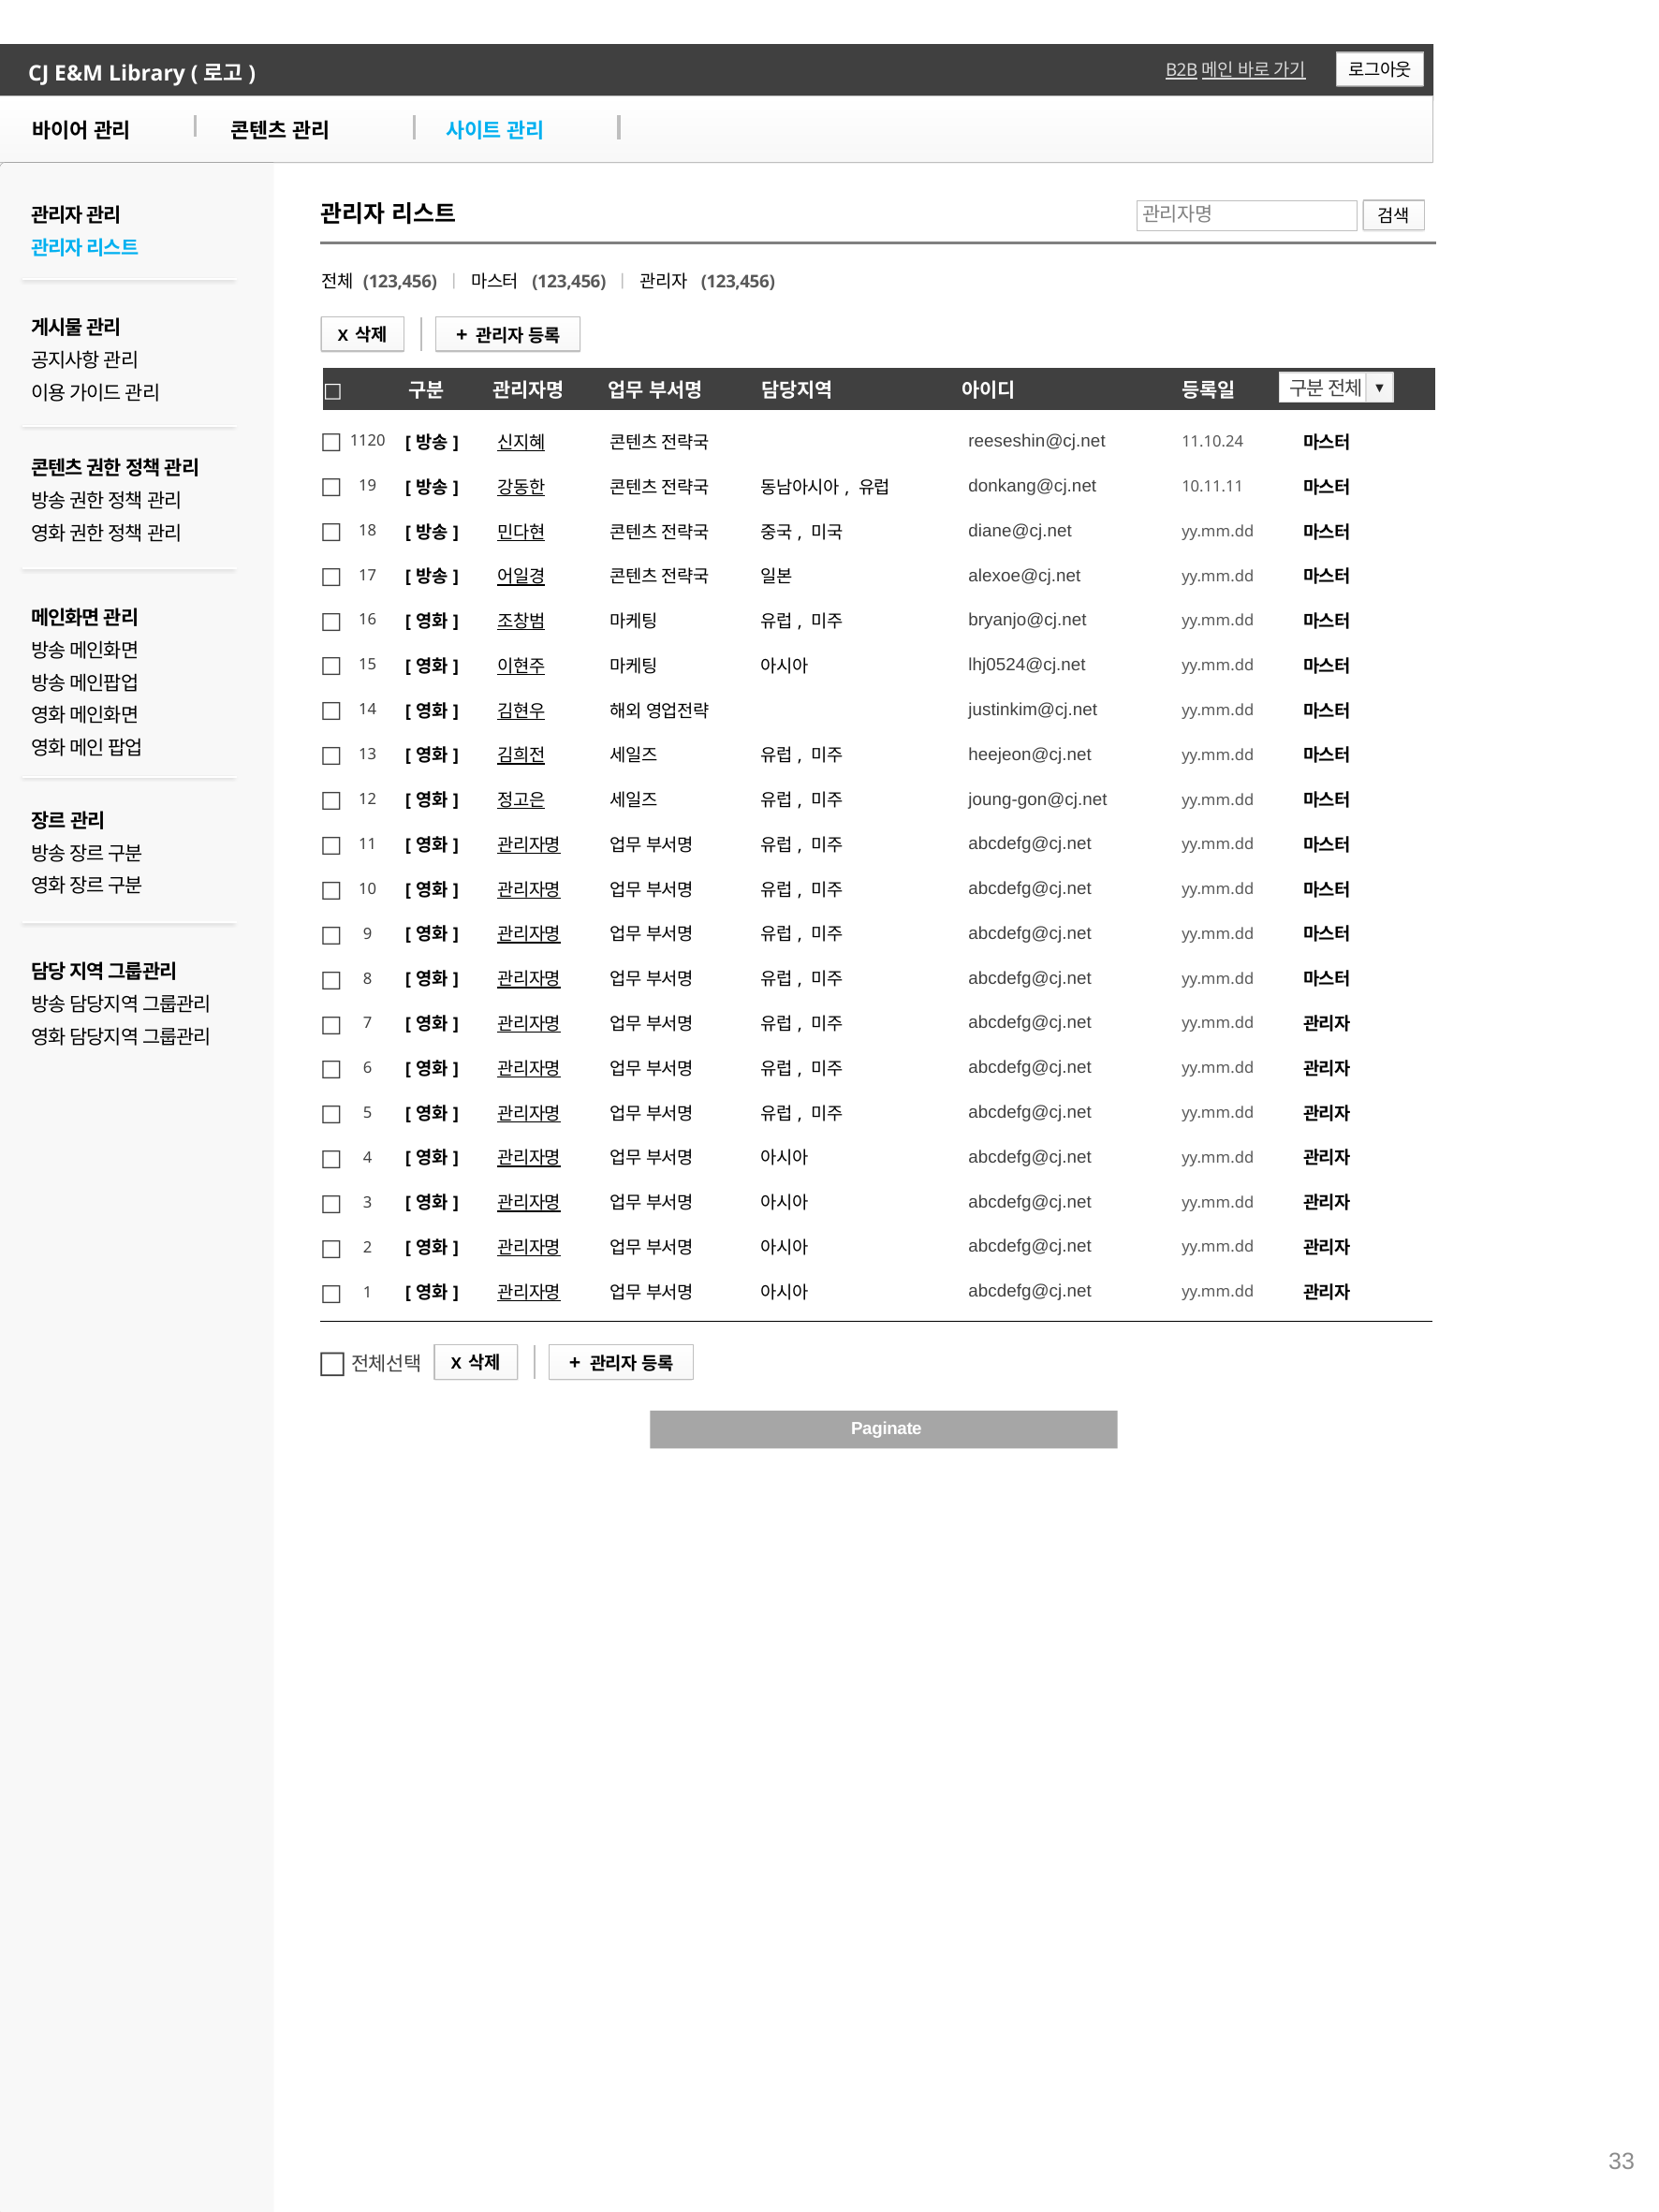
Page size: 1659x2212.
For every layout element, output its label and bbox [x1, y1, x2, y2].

slide_number [1526, 2133, 1658, 2187]
table_cell [320, 462, 393, 1314]
text_box [322, 263, 923, 299]
table_header [405, 418, 1413, 463]
table_cell [405, 463, 1413, 1313]
text_box [648, 1409, 1120, 1450]
text_box [320, 316, 580, 352]
table_header [320, 417, 393, 462]
table_header [323, 368, 1435, 410]
text_box [0, 43, 1434, 2212]
text_box [303, 1334, 694, 1387]
text_box [320, 198, 1436, 244]
text_box [1279, 372, 1394, 403]
